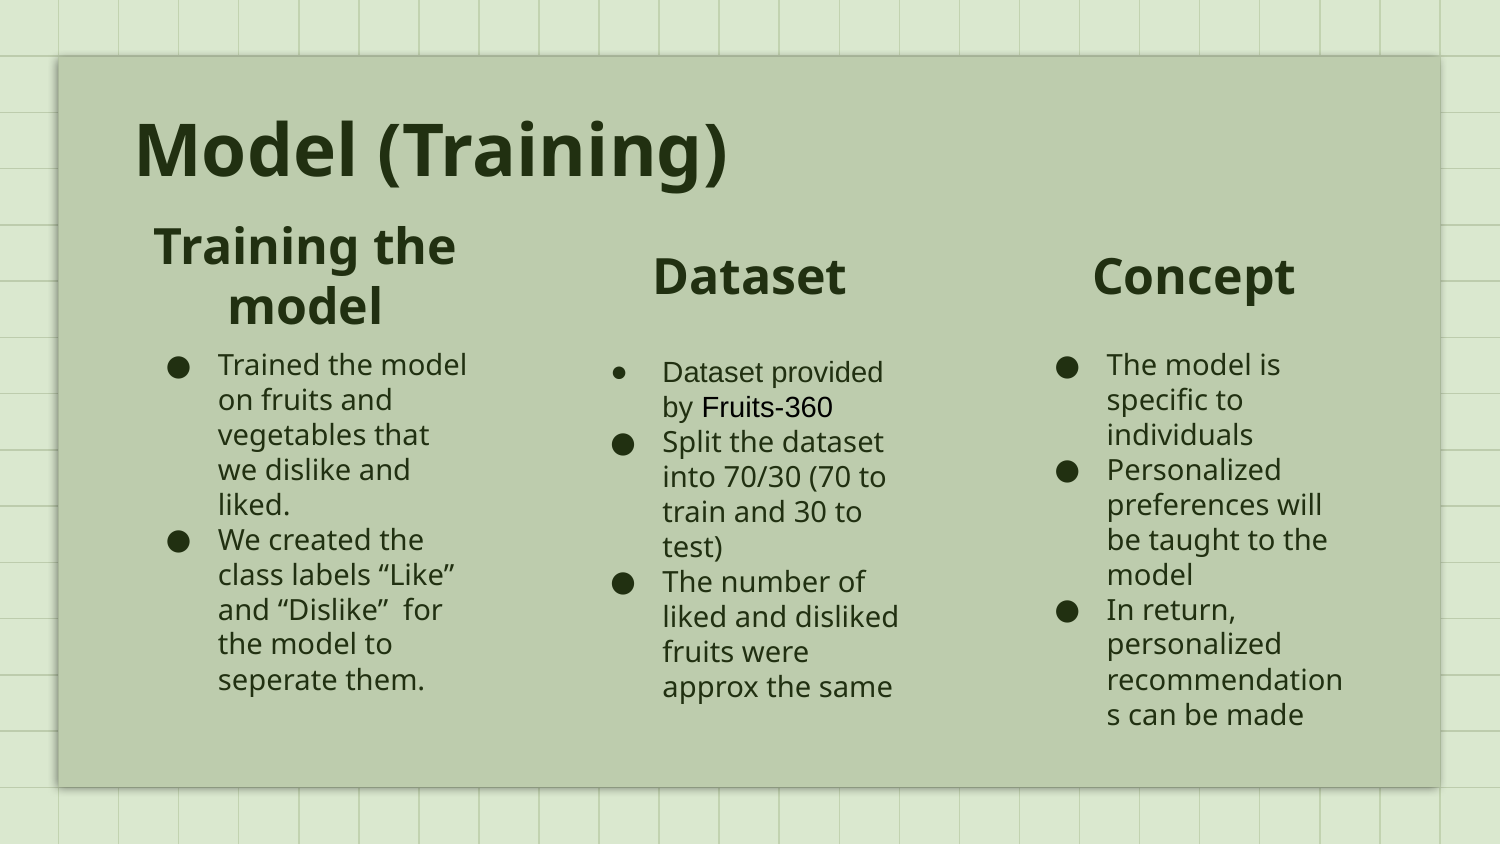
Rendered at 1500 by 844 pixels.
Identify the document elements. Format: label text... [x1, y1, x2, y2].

subtitle Concept [1016, 198, 1373, 351]
subtitle Dataset provided by Fruits-360 Split the dataset into 70/30 (70 to train and 30 to test) The number of liked and disliked fruits were approx the same [572, 351, 928, 738]
subtitle Dataset [572, 198, 928, 351]
subtitle The model is specific to individuals Personalized preferences will be taught to the model In return, personalized recommendations can be made [1016, 351, 1373, 731]
subtitle Training the model [127, 198, 484, 351]
title Model (Training) [118, 88, 1382, 183]
subtitle Trained the model on fruits and vegetables that we dislike and liked. We created the class labels “Like” and “Dislike” for the model to seperate them. [127, 351, 484, 731]
